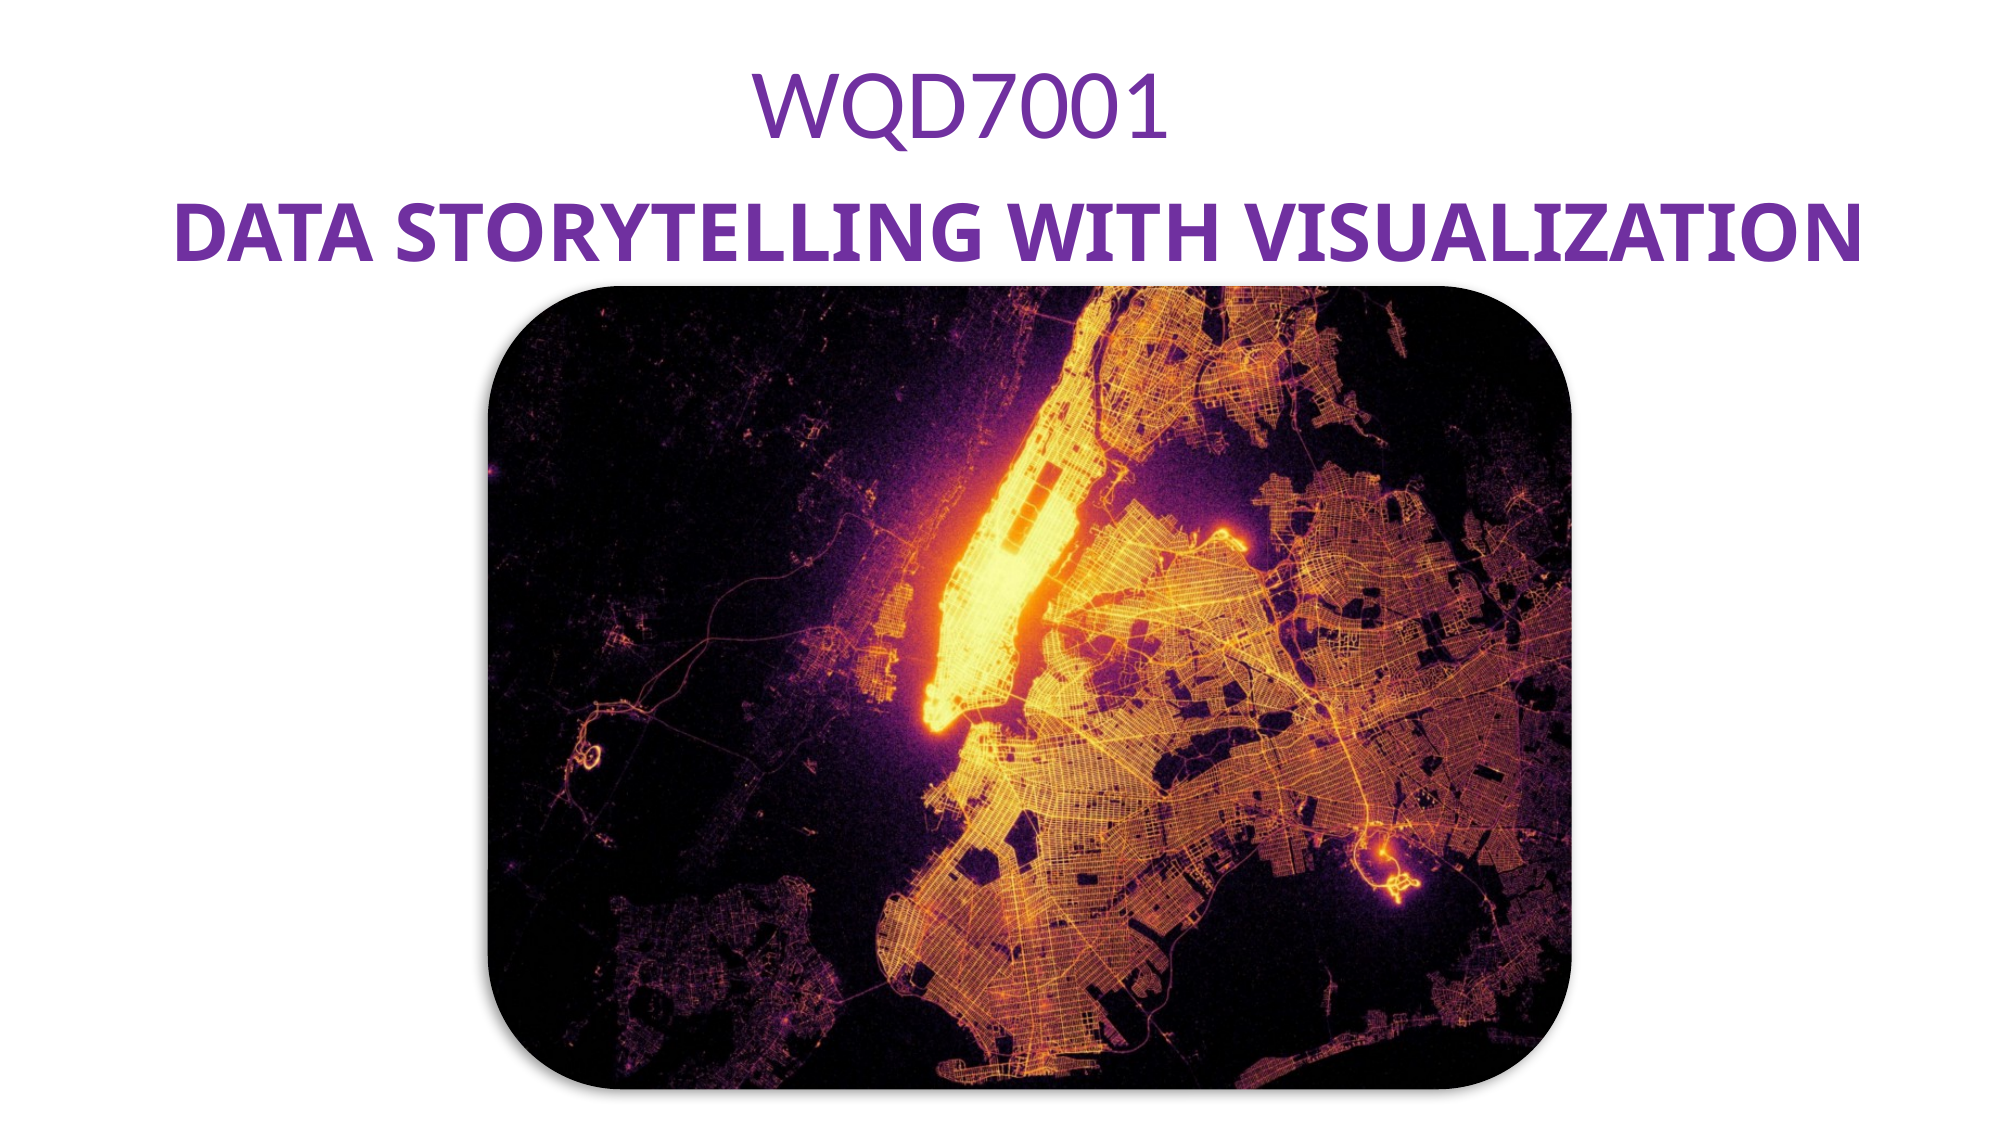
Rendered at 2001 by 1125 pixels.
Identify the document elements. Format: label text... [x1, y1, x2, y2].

title DATA STORYTELLING WITH VISUALIZATION [65, 137, 1972, 287]
subtitle WQD7001 [702, 45, 1221, 138]
picture [487, 286, 1572, 1090]
